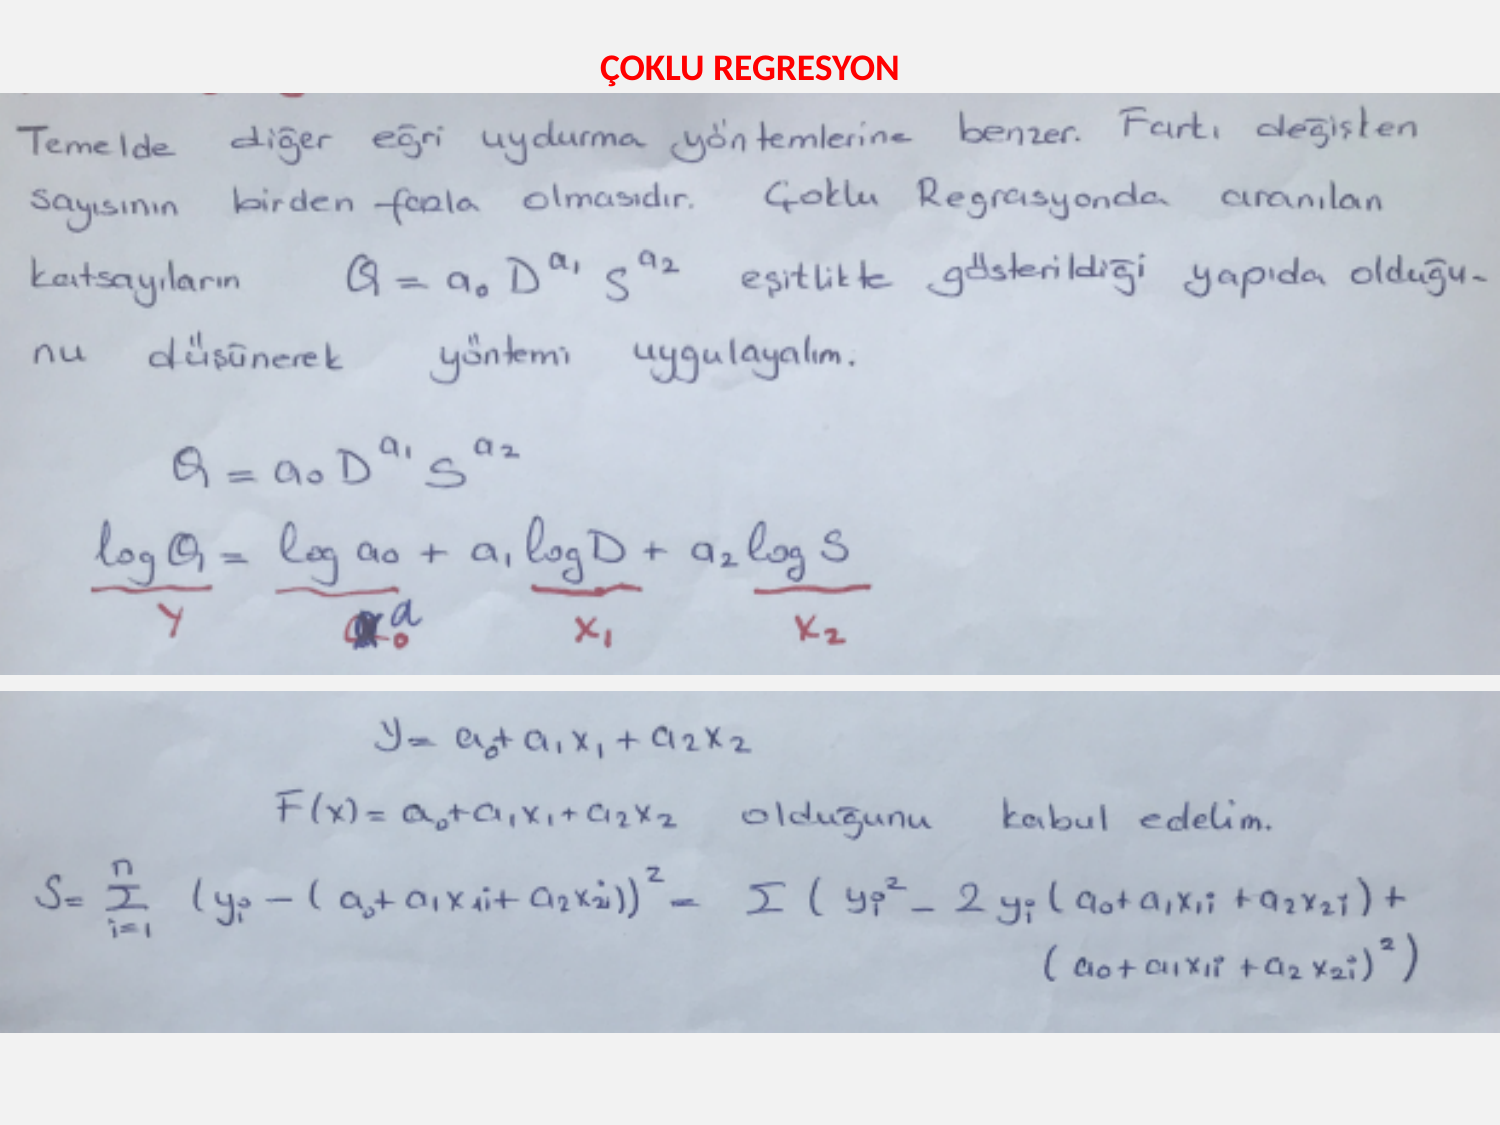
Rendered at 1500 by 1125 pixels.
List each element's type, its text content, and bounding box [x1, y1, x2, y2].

text_box ÇOKLU REGRESYON [0, 35, 1500, 93]
picture [0, 691, 1500, 1033]
picture [0, 93, 1500, 675]
